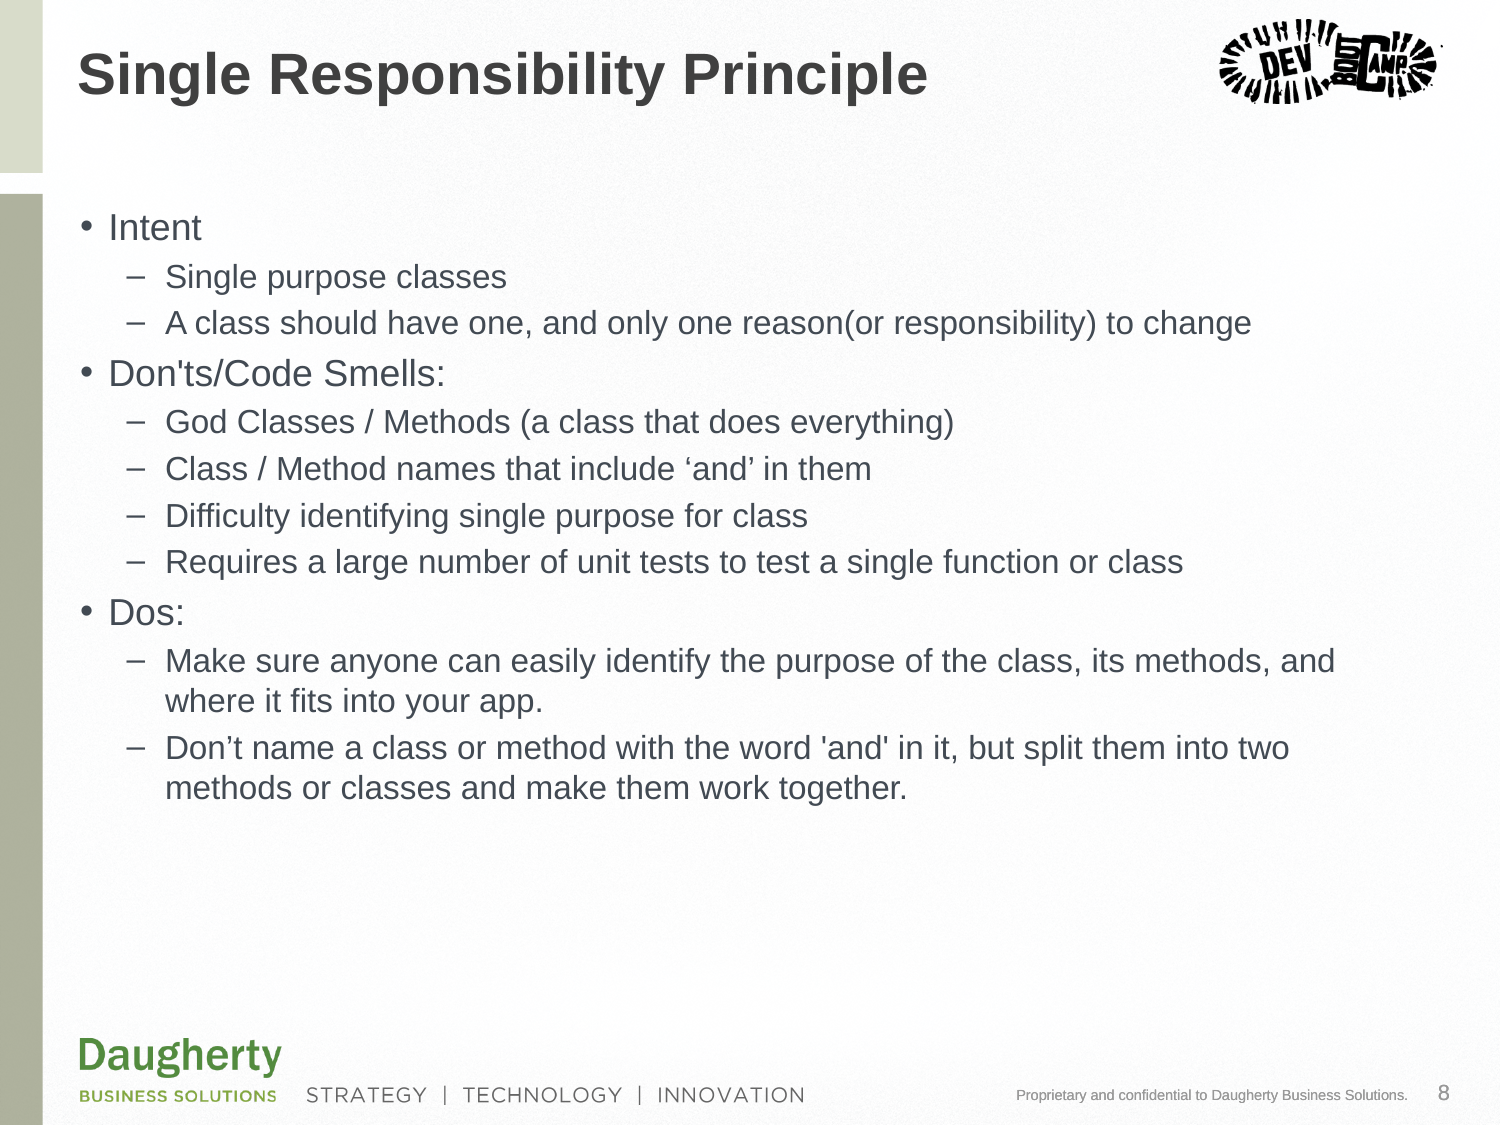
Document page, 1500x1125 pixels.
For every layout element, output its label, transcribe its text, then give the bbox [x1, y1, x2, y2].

title Single Responsibility Principle [62, 14, 1447, 128]
footer Proprietary and confidential to Daugherty Business Solutions. [844, 1078, 1424, 1125]
picture [0, 0, 1500, 1125]
slide_number 8 [1423, 1071, 1500, 1123]
list Intent Single purpose classes A class should have one, and only one reason(or responsibility) to change Don'ts/Code Smells: God Classes / Methods (a class that does everything) Class / Method names that include ‘and’ in them Difficulty identifying single purpose for class Requires a large number of unit tests to test a single function or class Dos: Make sure anyone can easily identify the purpose of the class, its methods, and where it fits into your app. Don’t name a class or method with the word 'and' in it, but split them into two methods or classes and make them work together. [64, 195, 1444, 1049]
